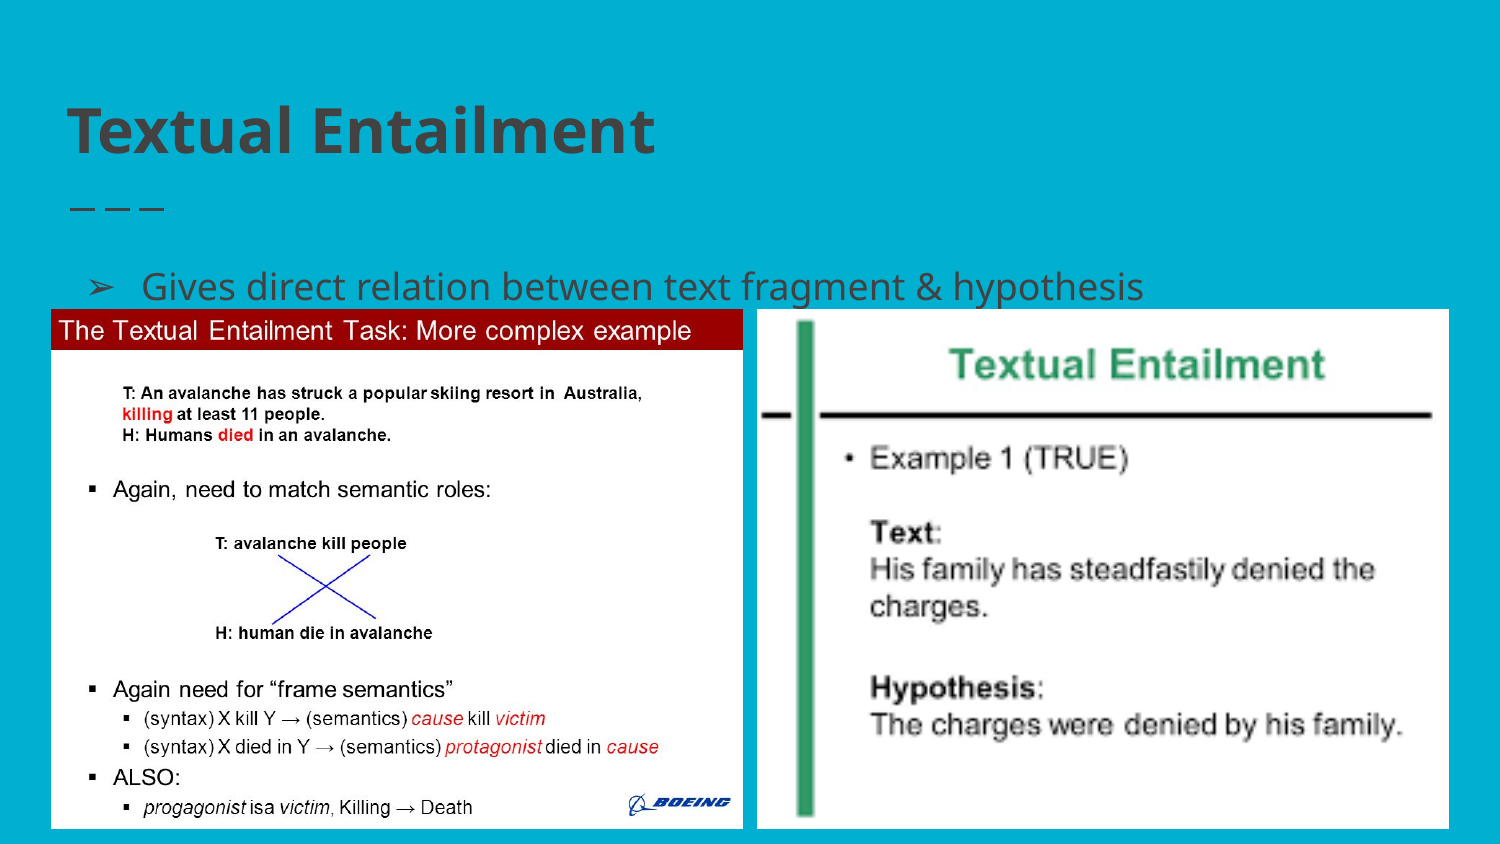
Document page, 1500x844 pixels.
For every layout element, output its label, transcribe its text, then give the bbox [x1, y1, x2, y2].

title Textual Entailment [51, 61, 1449, 182]
list Gives direct relation between text fragment & hypothesis [51, 240, 1449, 750]
picture [50, 309, 743, 829]
picture [757, 309, 1450, 829]
